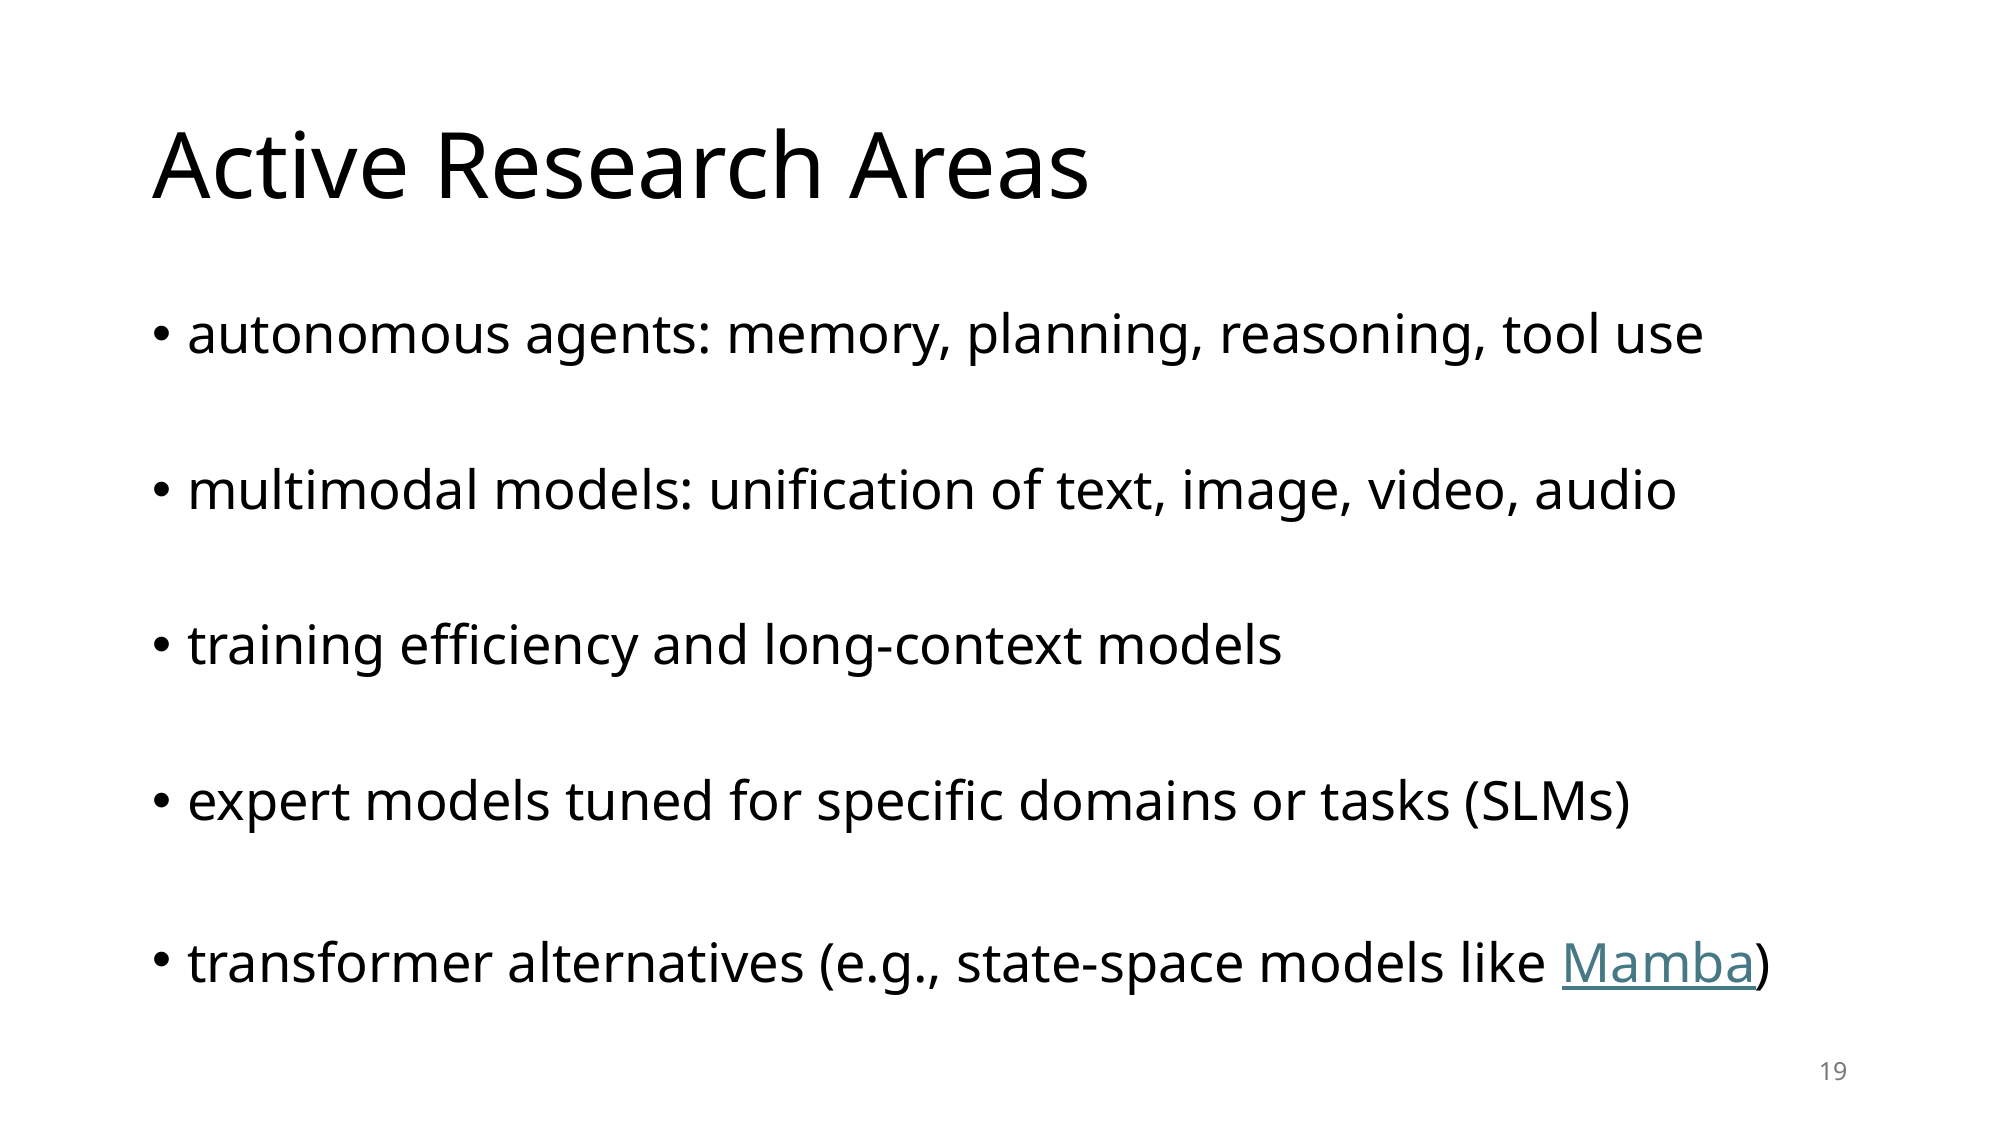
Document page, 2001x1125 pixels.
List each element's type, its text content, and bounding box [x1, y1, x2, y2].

title Active Research Areas [137, 59, 1863, 278]
list autonomous agents: memory, planning, reasoning, tool use multimodal models: unification of text, image, video, audio training efficiency and long-context models expert models tuned for specific domains or tasks (SLMs) transformer alternatives (e.g., state-space models like Mamba) [137, 299, 1863, 1014]
slide_number 19 [1412, 1042, 1863, 1103]
